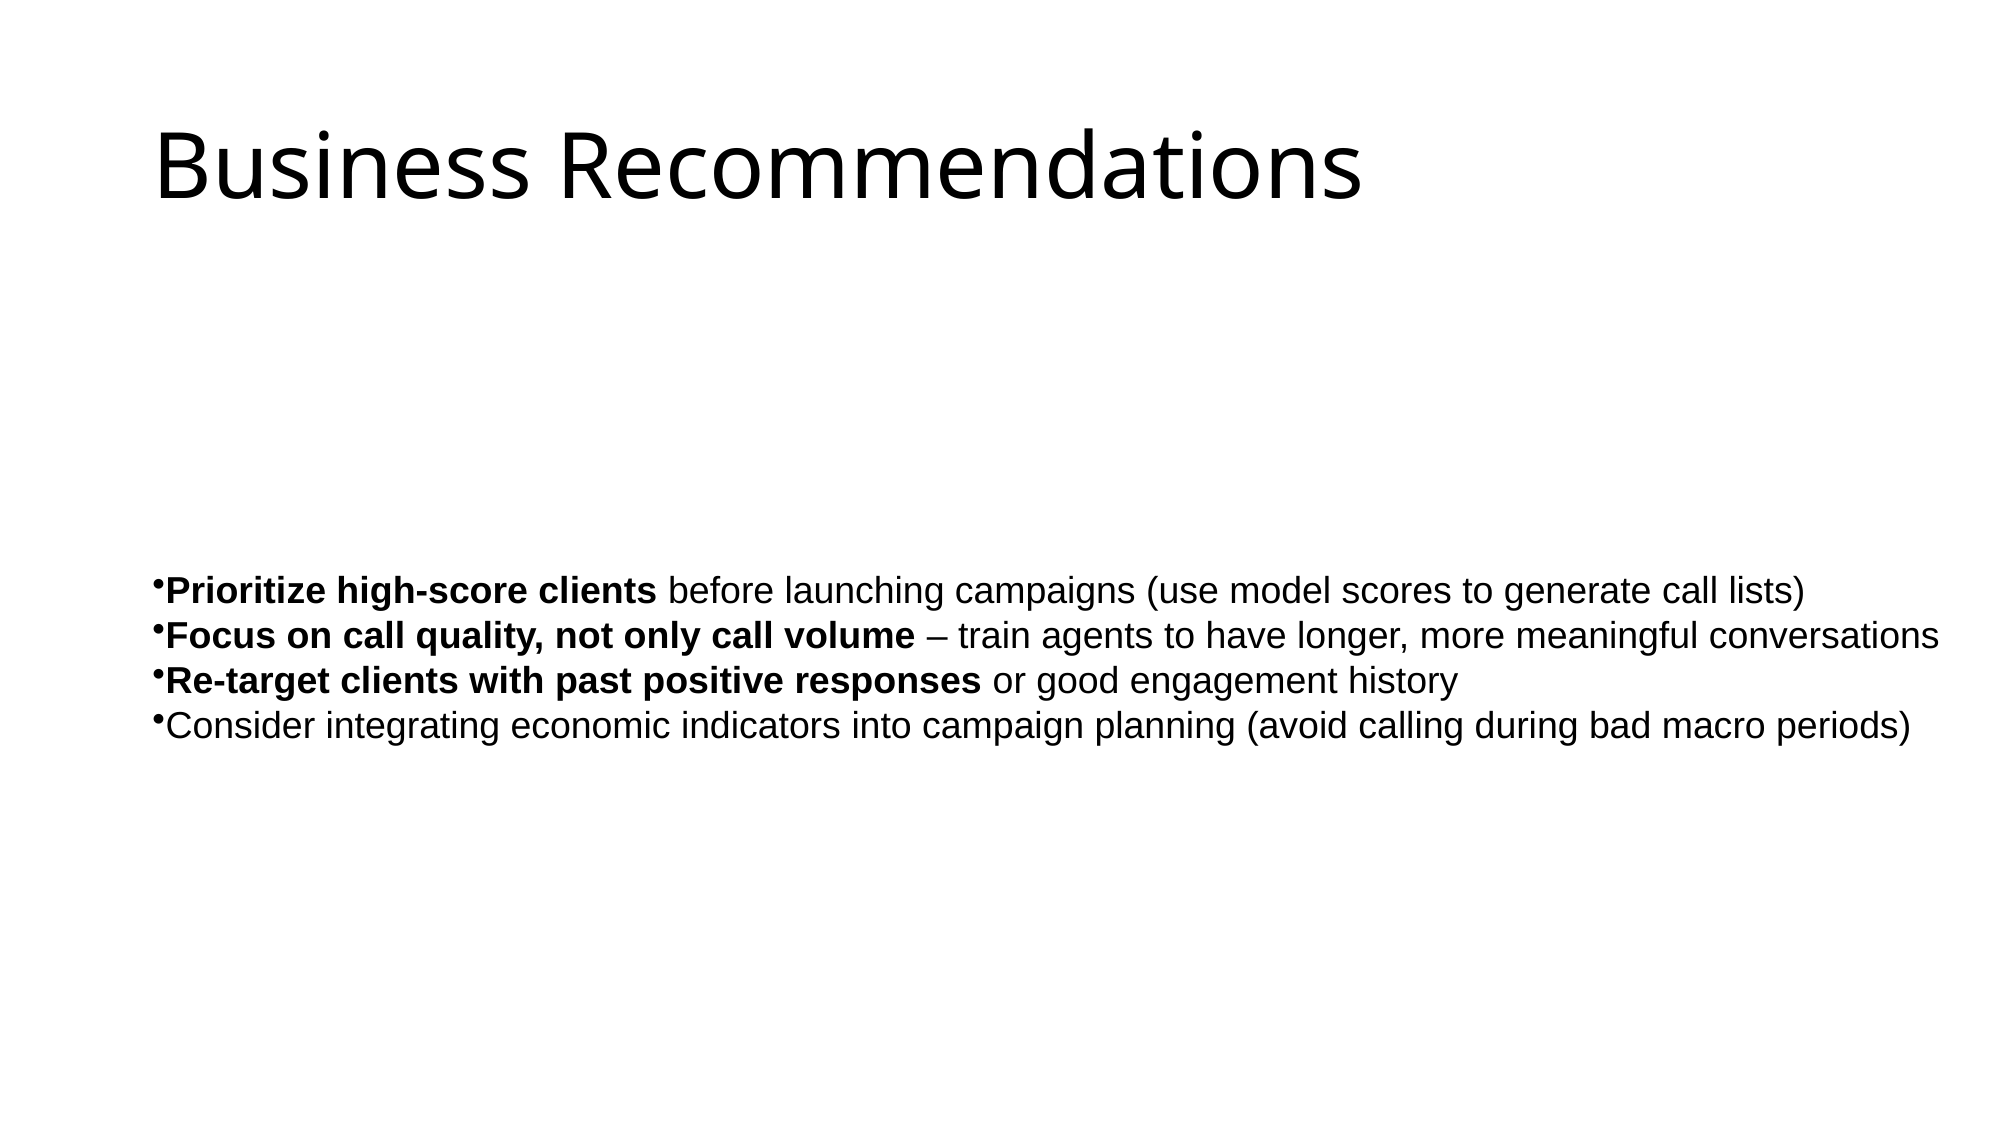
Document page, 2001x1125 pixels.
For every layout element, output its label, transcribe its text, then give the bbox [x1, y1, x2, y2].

list Prioritize high-score clients before launching campaigns (use model scores to generate call lists) Focus on call quality, not only call volume – train agents to have longer, more meaningful conversations Re-target clients with past positive responses or good engagement history Consider integrating economic indicators into campaign planning (avoid calling during bad macro periods) [137, 330, 1973, 983]
title Business Recommendations [137, 59, 1863, 278]
